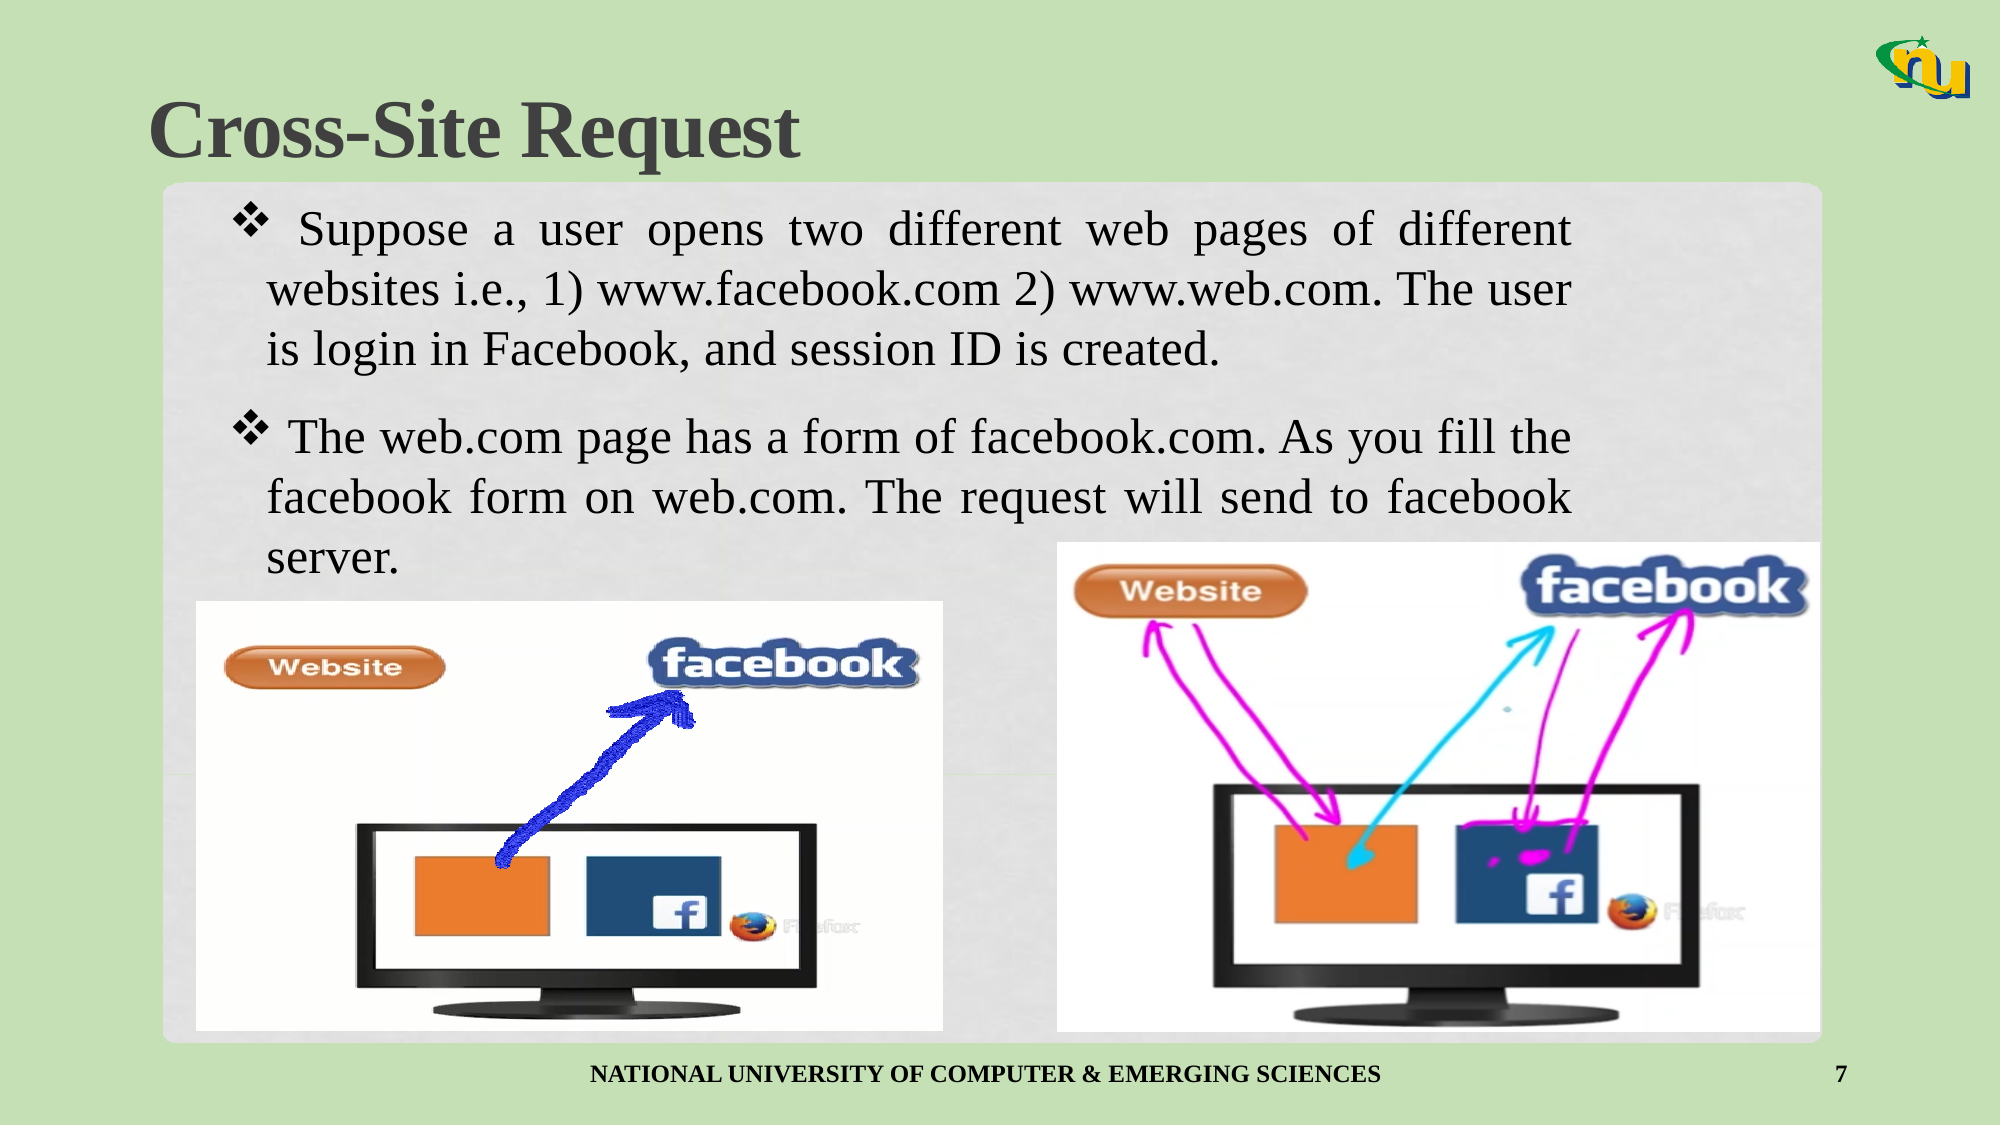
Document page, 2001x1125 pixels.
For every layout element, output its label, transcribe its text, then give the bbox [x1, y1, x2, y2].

picture [196, 601, 943, 1031]
picture [1866, 24, 1987, 108]
text_box [162, 181, 1823, 1043]
picture [1057, 542, 1820, 1032]
text_box Cross-Site Request [132, 0, 1595, 182]
slide_number 7 [1413, 1042, 1863, 1103]
text_box Suppose a user opens two different web pages of different websites i.e., 1) www.facebook.com 2) www.web.com. The user is login in Facebook, and session ID is created. The web.com page has a form of facebook.com. As you fill the facebook form on web.com. The request will send to facebook server. [226, 181, 1575, 584]
footer NATIONAL UNIVERSITY OF COMPUTER & EMERGING SCIENCES [559, 1042, 1413, 1103]
